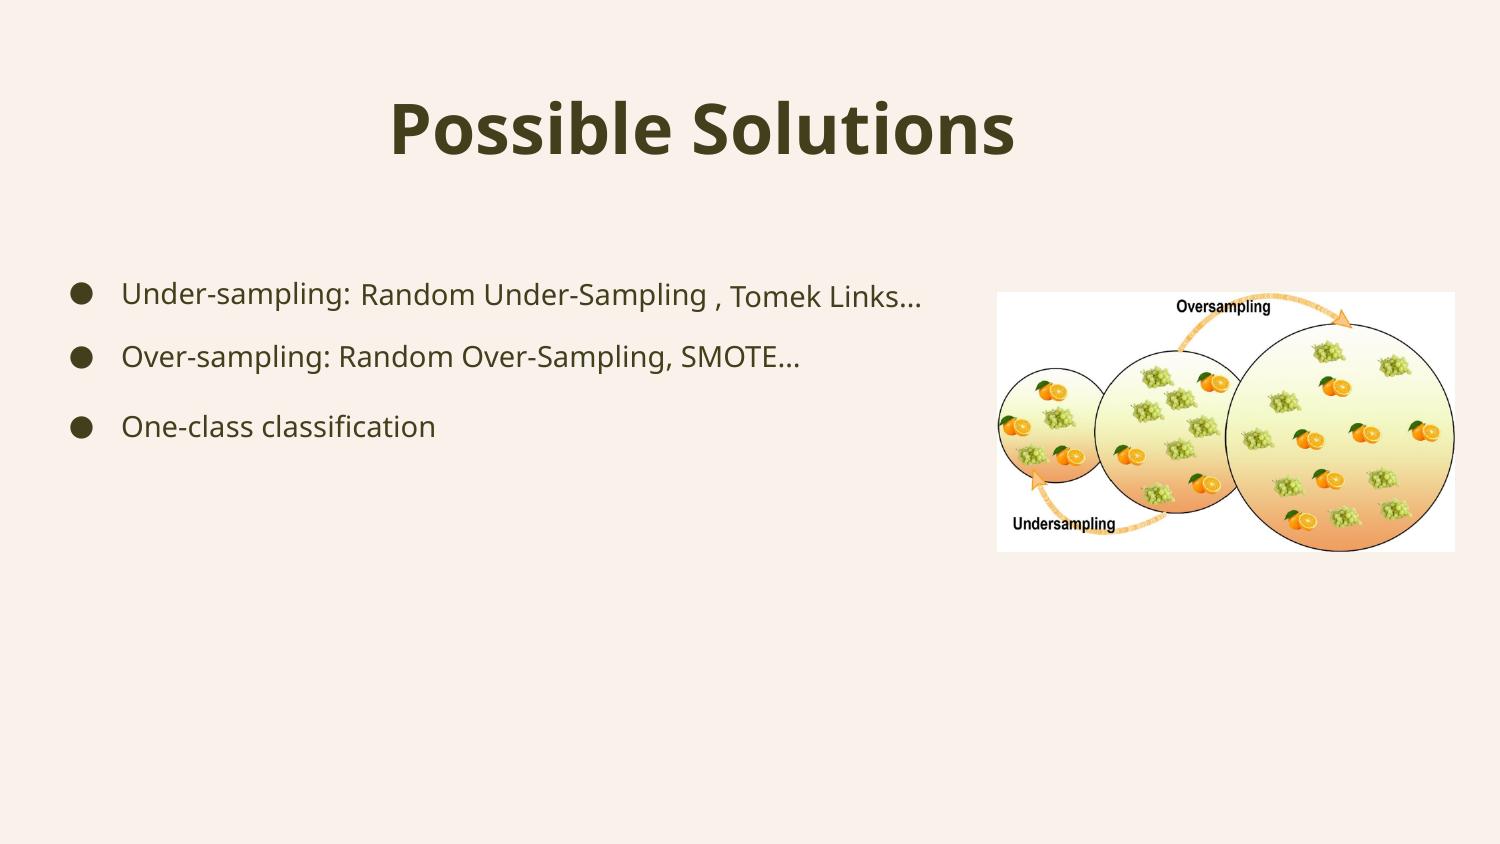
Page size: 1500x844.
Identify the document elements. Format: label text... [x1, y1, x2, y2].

title Possible Solutions [348, 10, 1057, 184]
text_box , Tomek Links… [677, 263, 987, 327]
picture [997, 291, 1455, 552]
text_box Over-sampling: Random Over-Sampling, SMOTE… One-class classification [31, 323, 873, 388]
text_box Under-sampling: [31, 259, 377, 323]
text_box Random Under-Sampling [322, 260, 737, 323]
